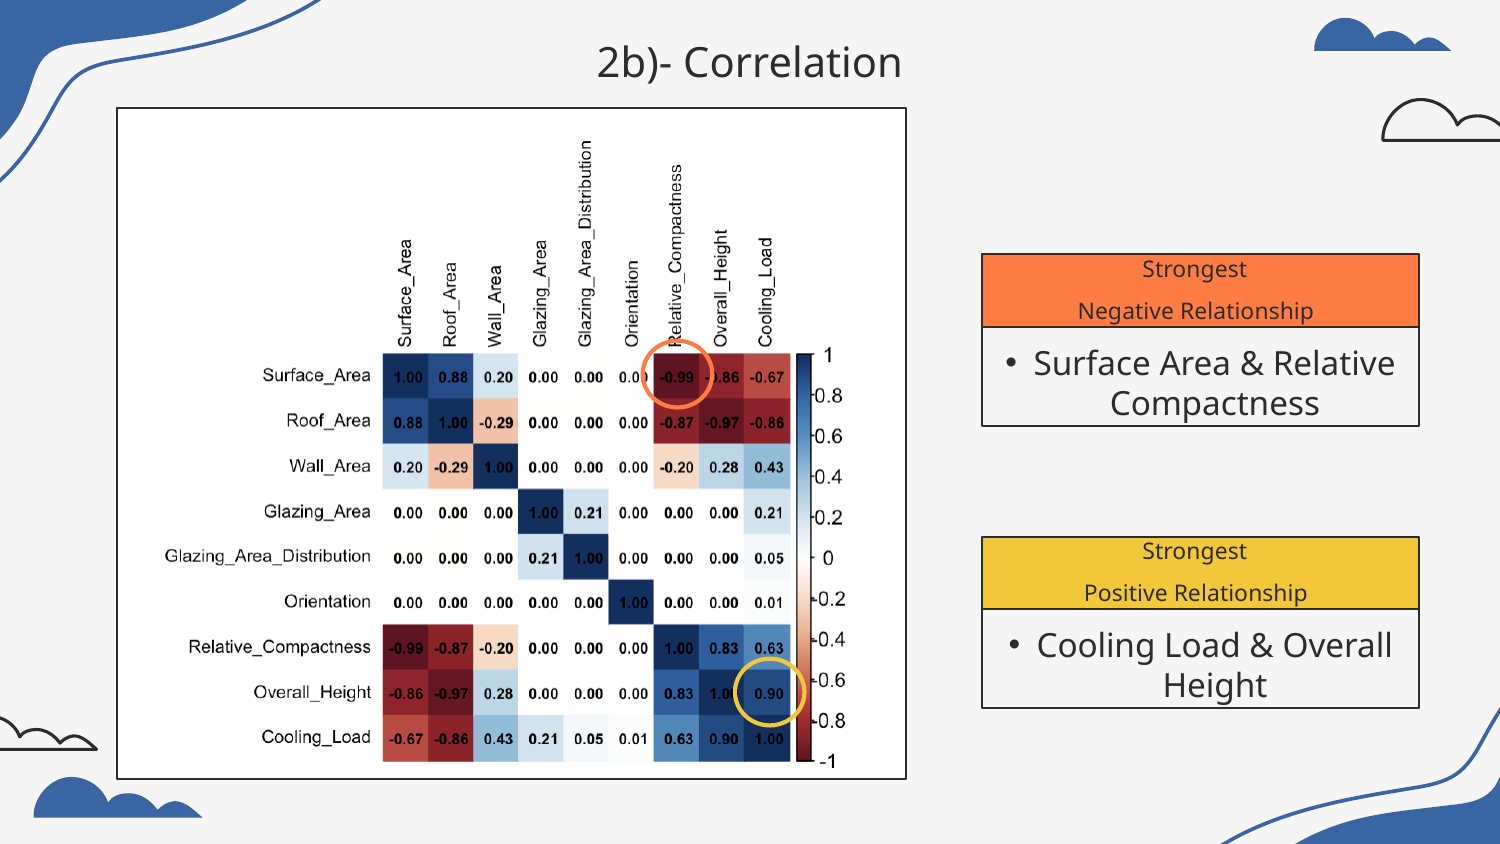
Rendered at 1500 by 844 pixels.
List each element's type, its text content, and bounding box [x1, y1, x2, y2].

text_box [982, 254, 1420, 426]
picture [117, 108, 906, 779]
title 2b)- Correlation [118, 21, 1382, 95]
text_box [982, 536, 1420, 709]
